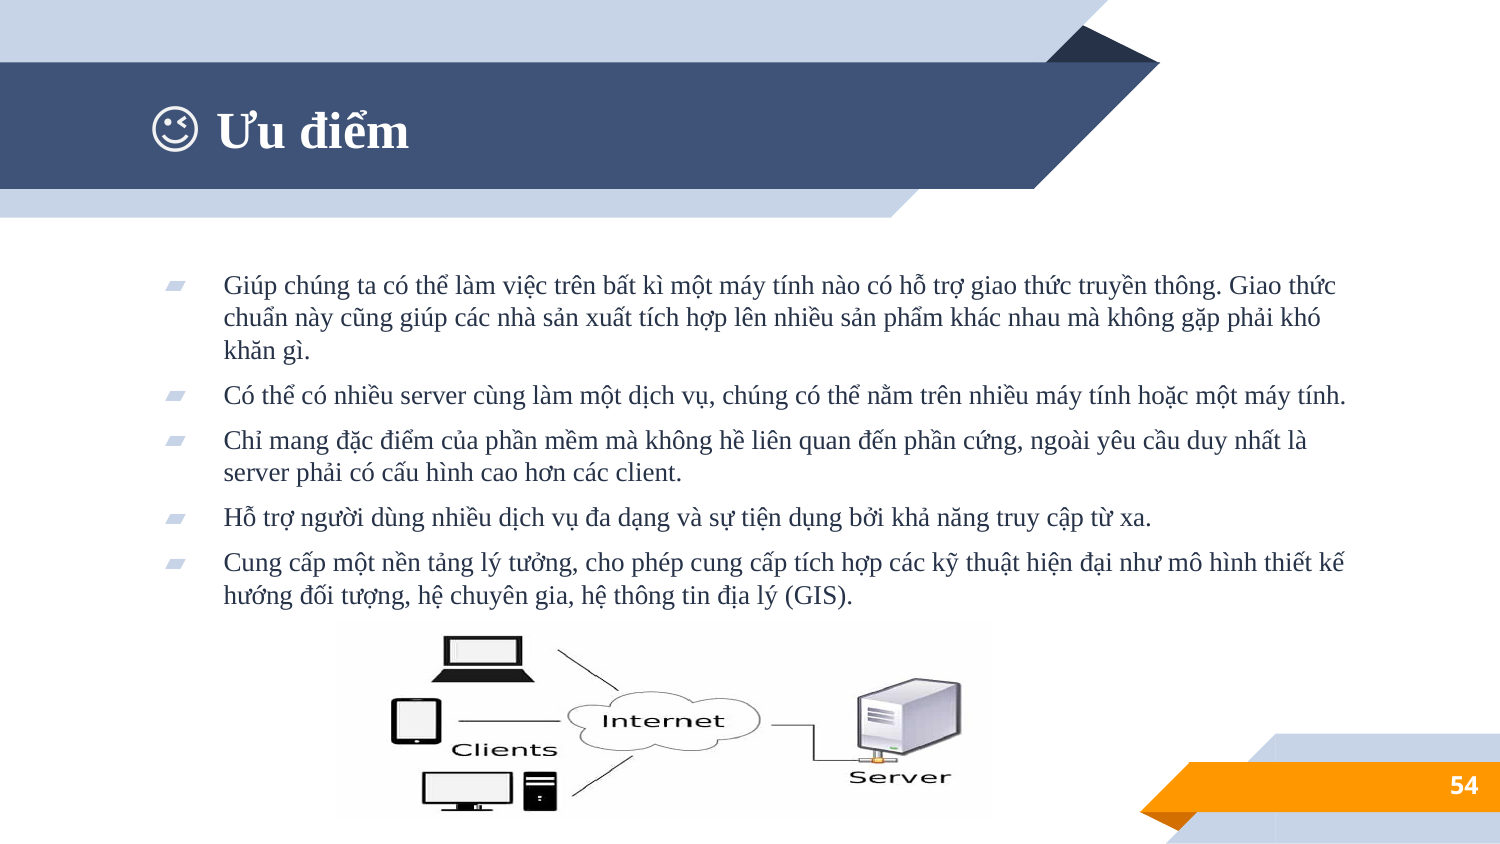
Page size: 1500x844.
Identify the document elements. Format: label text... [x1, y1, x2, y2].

title 😉 Ưu điểm [133, 64, 997, 190]
slide_number 54 [1249, 760, 1494, 813]
picture [272, 622, 1060, 821]
list Giúp chúng ta có thể làm việc trên bất kì một máy tính nào có hỗ trợ giao thức truyền thông. Giao thức chuẩn này cũng giúp các nhà sản xuất tích hợp lên nhiều sản phẩm khác nhau mà không gặp phải khó khăn gì. Có thể có nhiều server cùng làm một dịch vụ, chúng có thể nằm trên nhiều máy tính hoặc một máy tính. Chỉ mang đặc điểm của phần mềm mà không hề liên quan đến phần cứng, ngoài yêu cầu duy nhất là server phải có cấu hình cao hơn các client. Hỗ trợ người dùng nhiều dịch vụ đa dạng và sự tiện dụng bởi khả năng truy cập từ xa. Cung cấp một nền tảng lý tưởng, cho phép cung cấp tích hợp các kỹ thuật hiện đại như mô hình thiết kế hướng đối tượng, hệ chuyên gia, hệ thông tin địa lý (GIS). [133, 252, 1374, 700]
